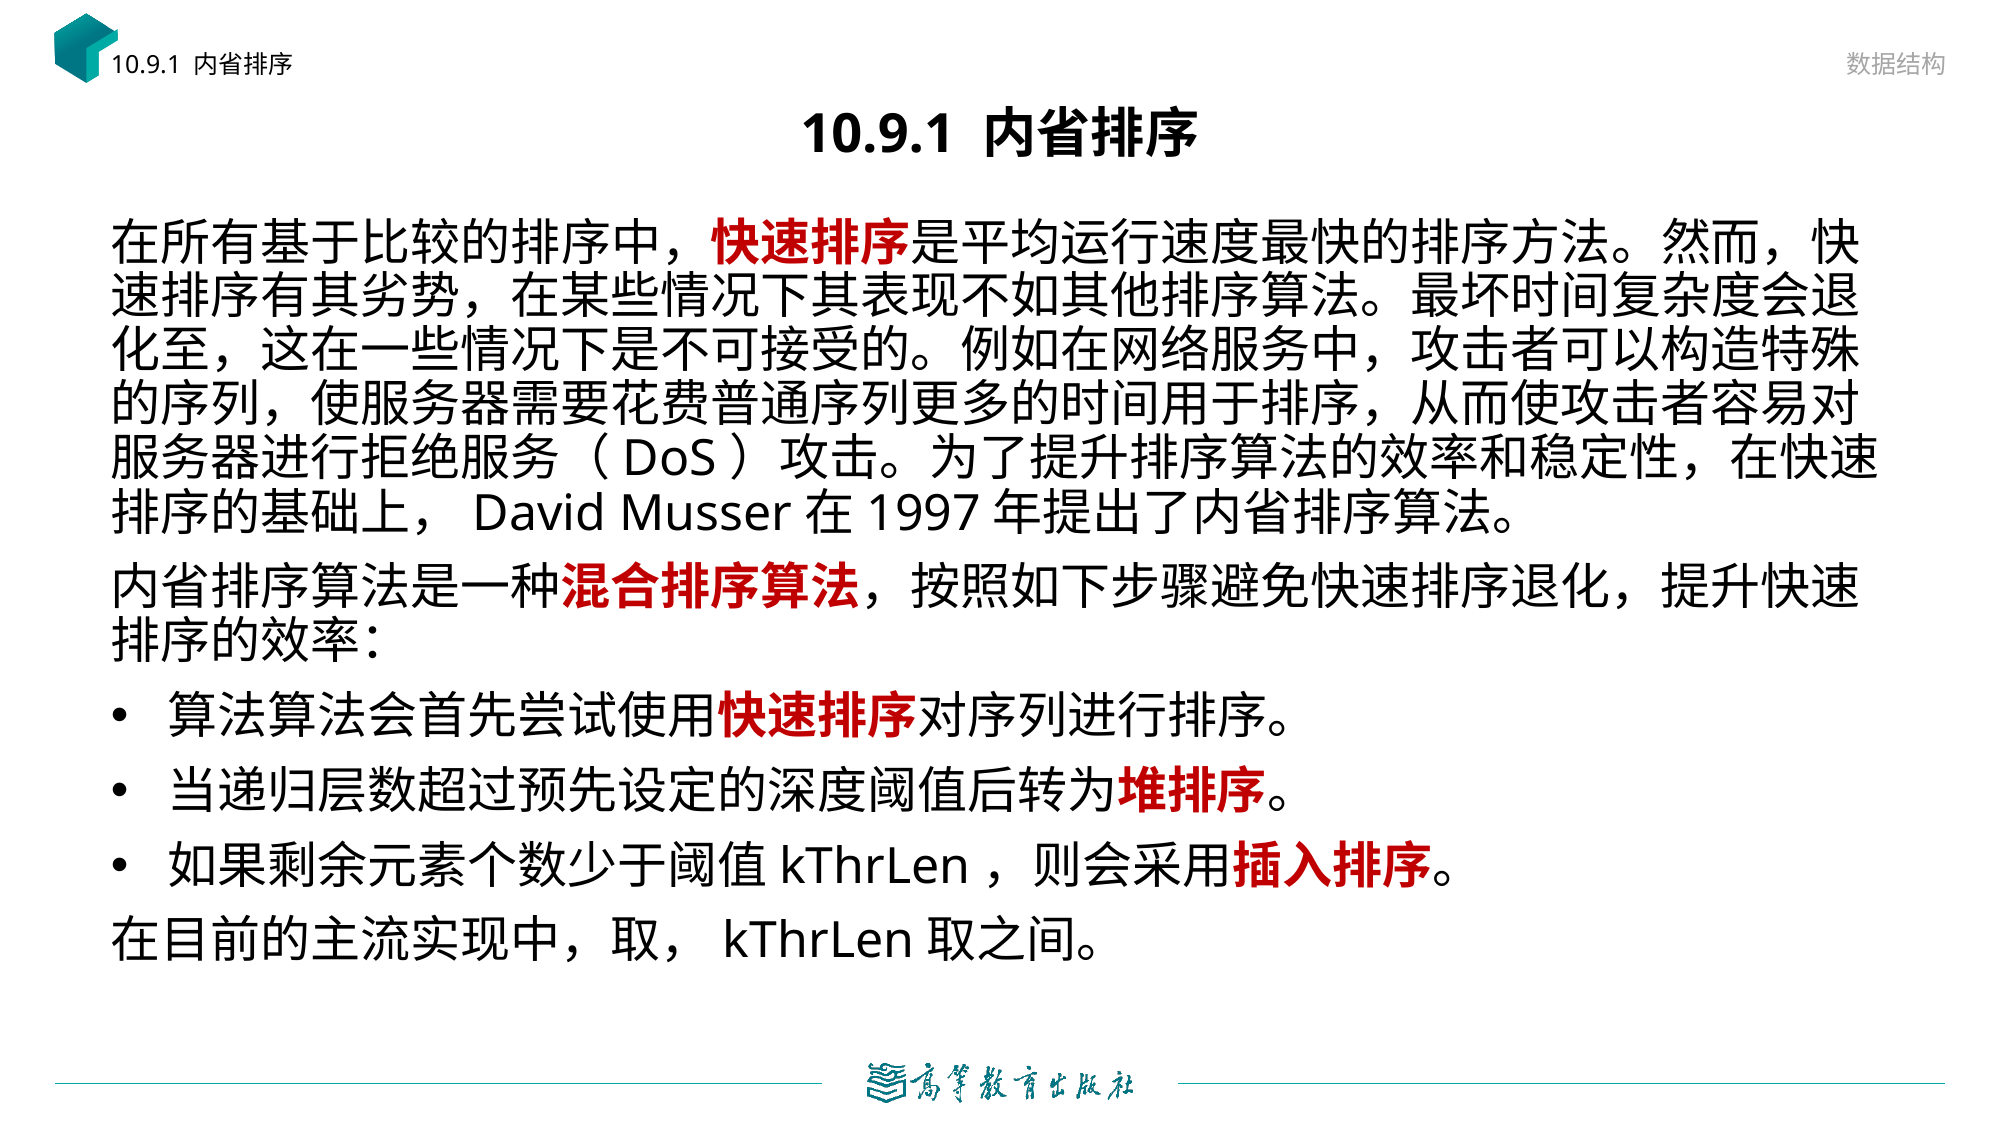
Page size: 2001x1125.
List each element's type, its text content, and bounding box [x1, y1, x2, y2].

title 10.9.1 内省排序 [137, 92, 1863, 178]
subtitle 10.9.1 内省排序 [95, 44, 894, 99]
list 数据结构 [1115, 32, 1962, 86]
picture [867, 1063, 1133, 1103]
